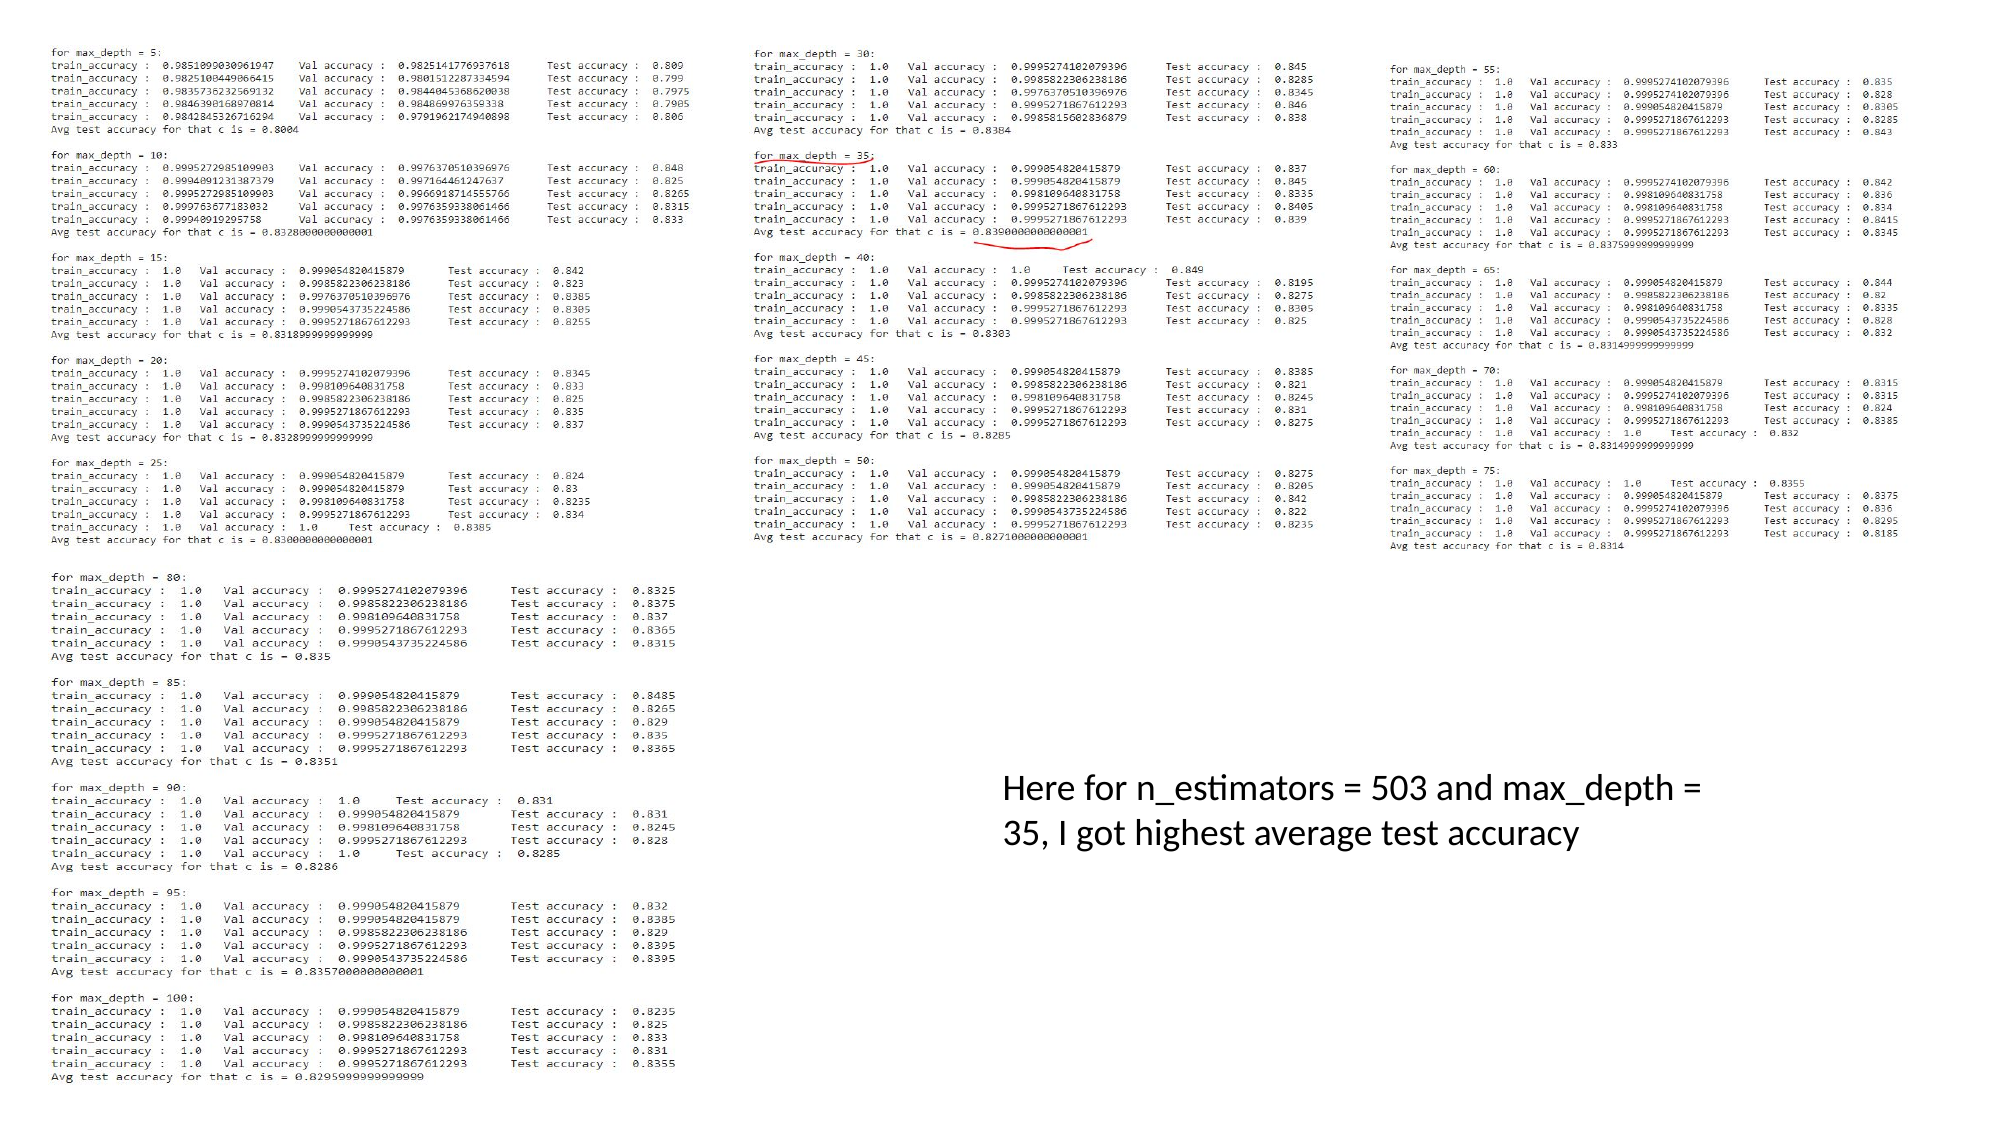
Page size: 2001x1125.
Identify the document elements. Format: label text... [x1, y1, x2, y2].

picture [749, 45, 1340, 551]
text_box Here for n_estimators = 503 and max_depth = 35, I got highest average test accuracy [987, 755, 1732, 905]
picture [48, 565, 703, 1097]
picture [1386, 59, 1910, 551]
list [48, 45, 703, 552]
